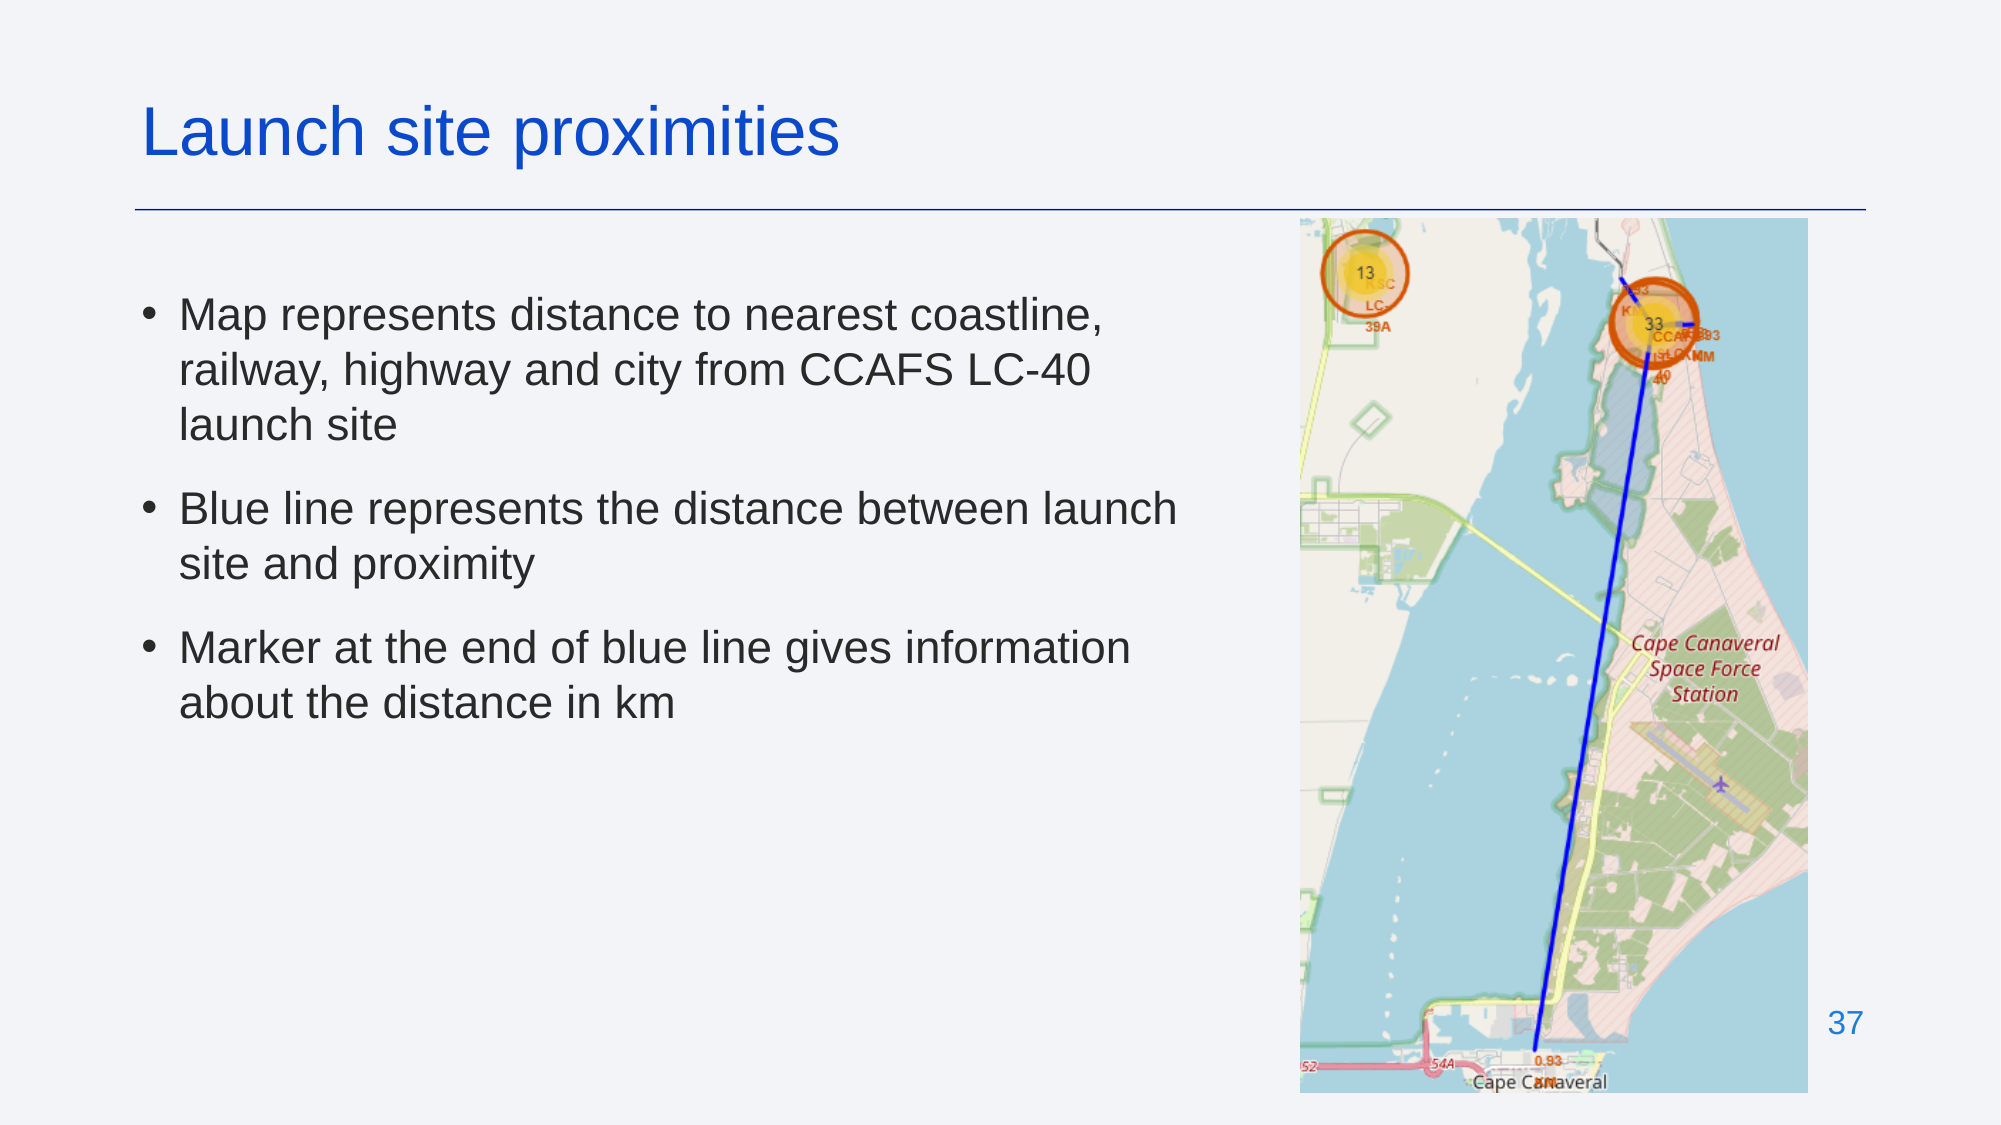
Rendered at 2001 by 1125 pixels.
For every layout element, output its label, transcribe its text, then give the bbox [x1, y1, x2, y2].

list Map represents distance to nearest coastline, railway, highway and city from CCAFS LC-40 launch site Blue line represents the distance between launch site and proximity Marker at the end of blue line gives information about the distance in km [126, 277, 1244, 986]
slide_number ‹#› [1813, 988, 1880, 1055]
text_box Launch site proximities [126, 88, 1852, 179]
picture [0, 0, 2001, 1125]
